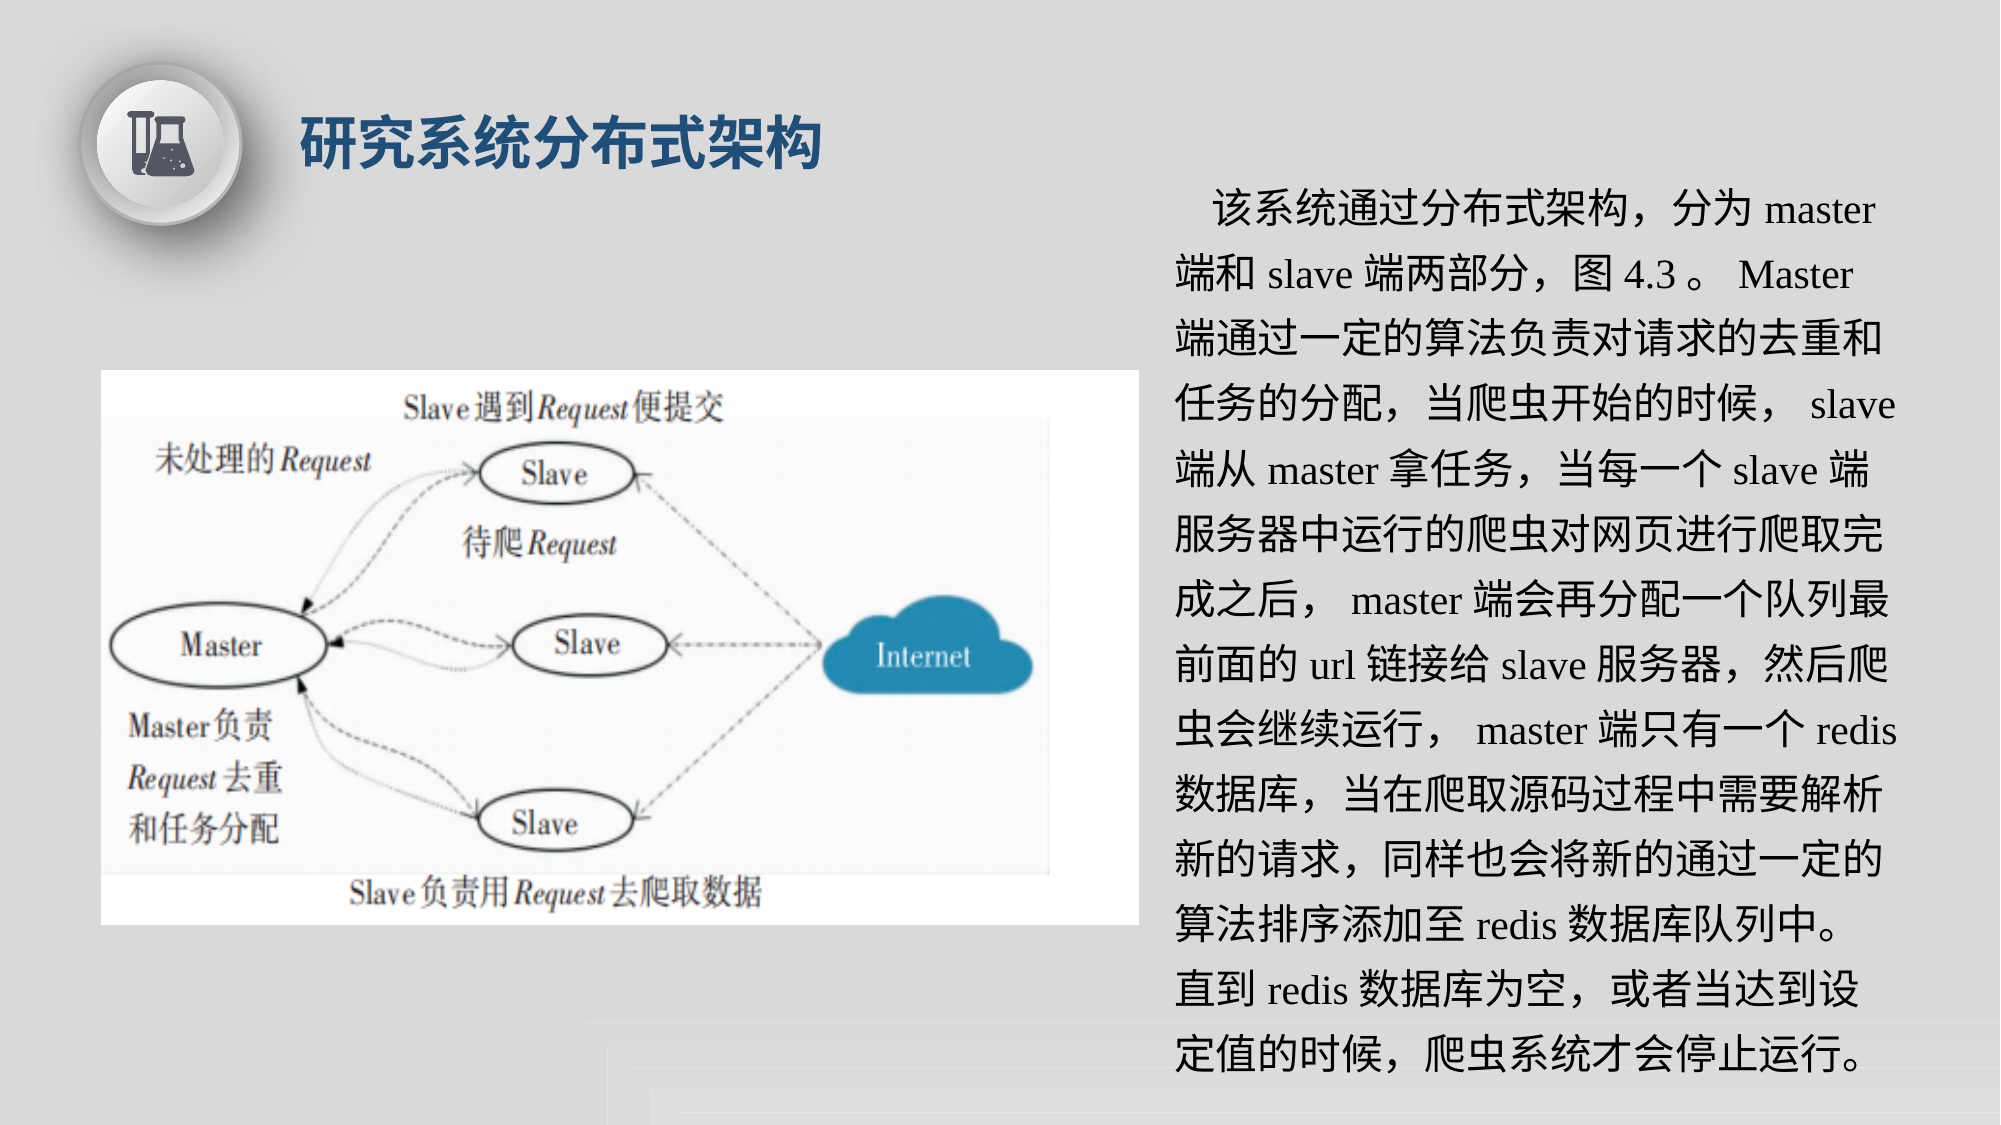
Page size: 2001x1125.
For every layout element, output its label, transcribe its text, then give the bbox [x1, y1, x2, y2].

text_box 研究系统分布式架构 [284, 98, 1027, 184]
picture [101, 370, 1139, 925]
text_box 该系统通过分布式架构，分为master端和slave端两部分，图4.3。Master端通过一定的算法负责对请求的去重和任务的分配，当爬虫开始的时候，slave端从master拿任务，当每一个slave端服务器中运行的爬虫对网页进行爬取完成之后，master端会再分配一个队列最前面的url链接给slave服务器，然后爬虫会继续运行，master端只有一个redis数据库，当在爬取源码过程中需要解析新的请求，同样也会将新的通过一定的算法排序添加至redis数据库队列中。直到redis数据库为空，或者当达到设定值的时候，爬虫系统才会停止运行。 [1159, 159, 1913, 1125]
